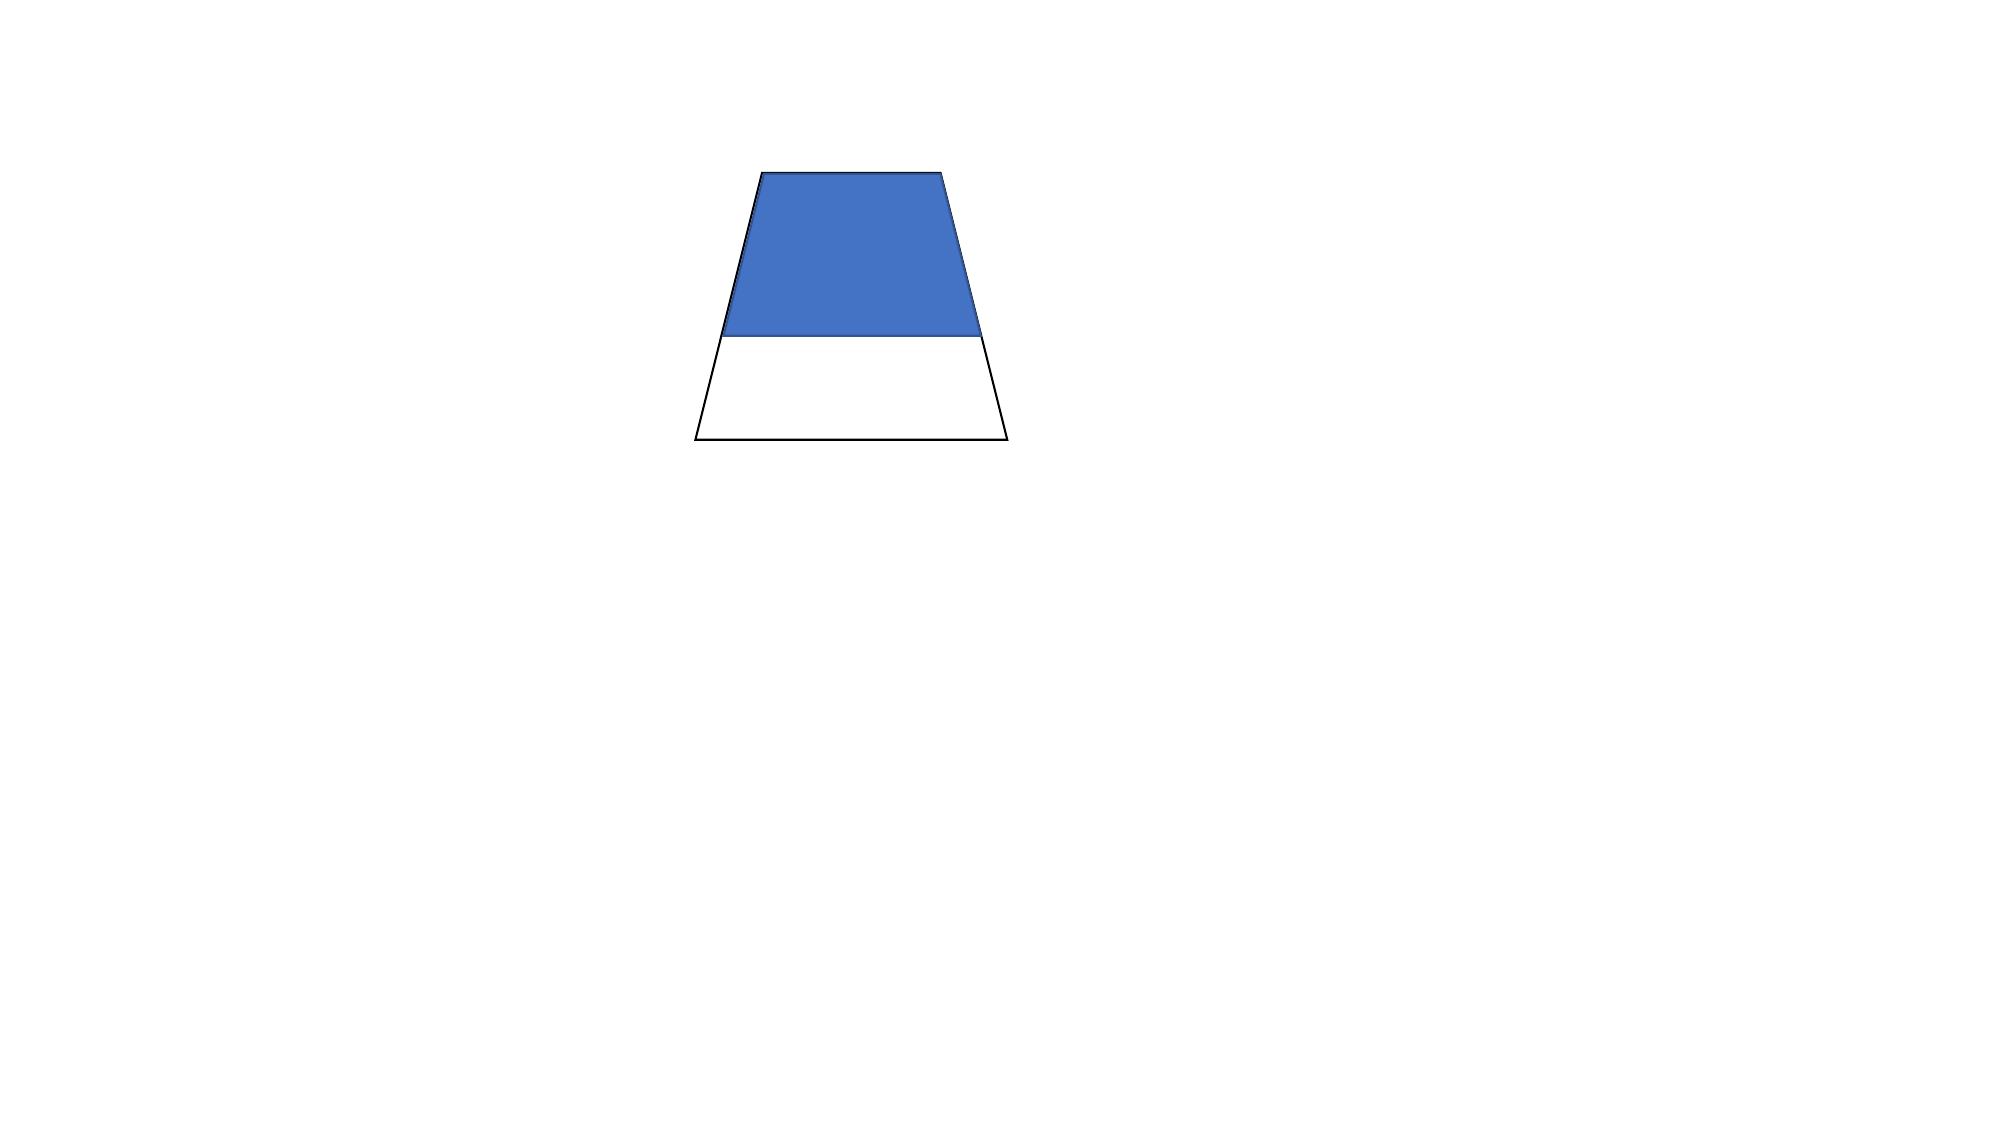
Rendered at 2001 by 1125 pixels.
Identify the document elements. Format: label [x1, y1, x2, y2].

text_box [722, 172, 983, 337]
text_box [694, 171, 1009, 441]
